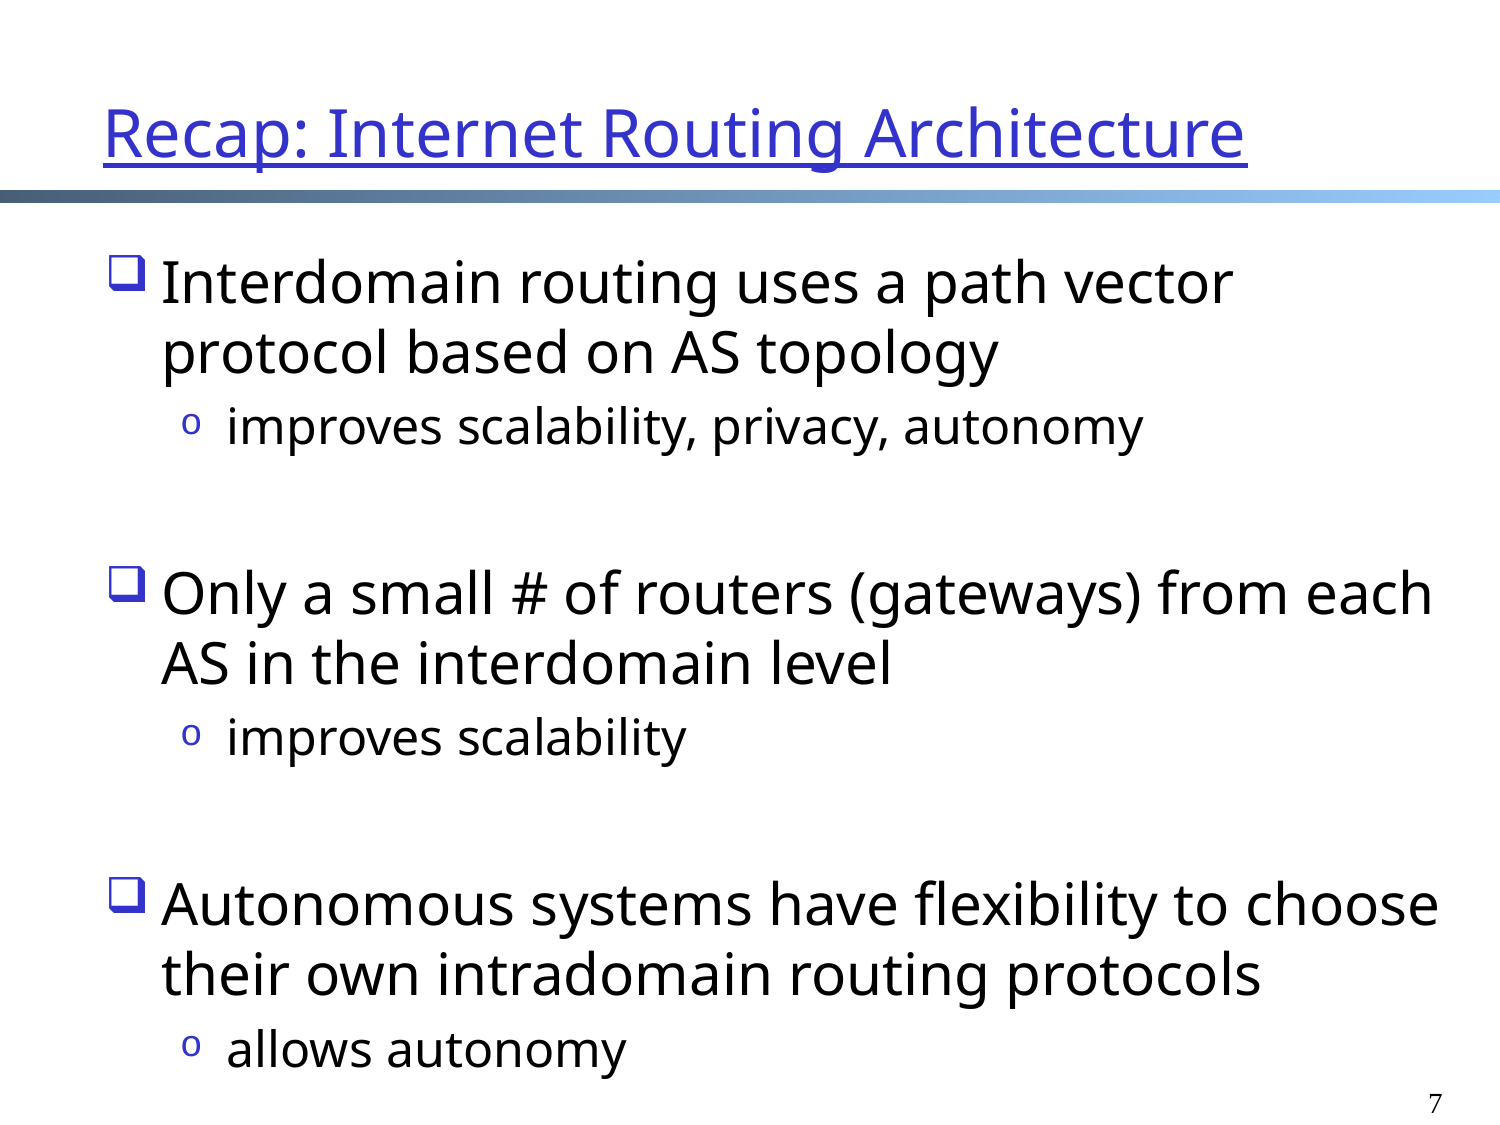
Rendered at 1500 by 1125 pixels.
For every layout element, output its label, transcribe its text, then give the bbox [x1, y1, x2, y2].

list Interdomain routing uses a path vector protocol based on AS topology improves scalability, privacy, autonomy Only a small # of routers (gateways) from each AS in the interdomain level improves scalability Autonomous systems have flexibility to choose their own intradomain routing protocols allows autonomy [90, 237, 1461, 1034]
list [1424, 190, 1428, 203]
title Recap: Internet Routing Architecture [87, 37, 1404, 225]
slide_number 7 [1387, 1076, 1459, 1125]
